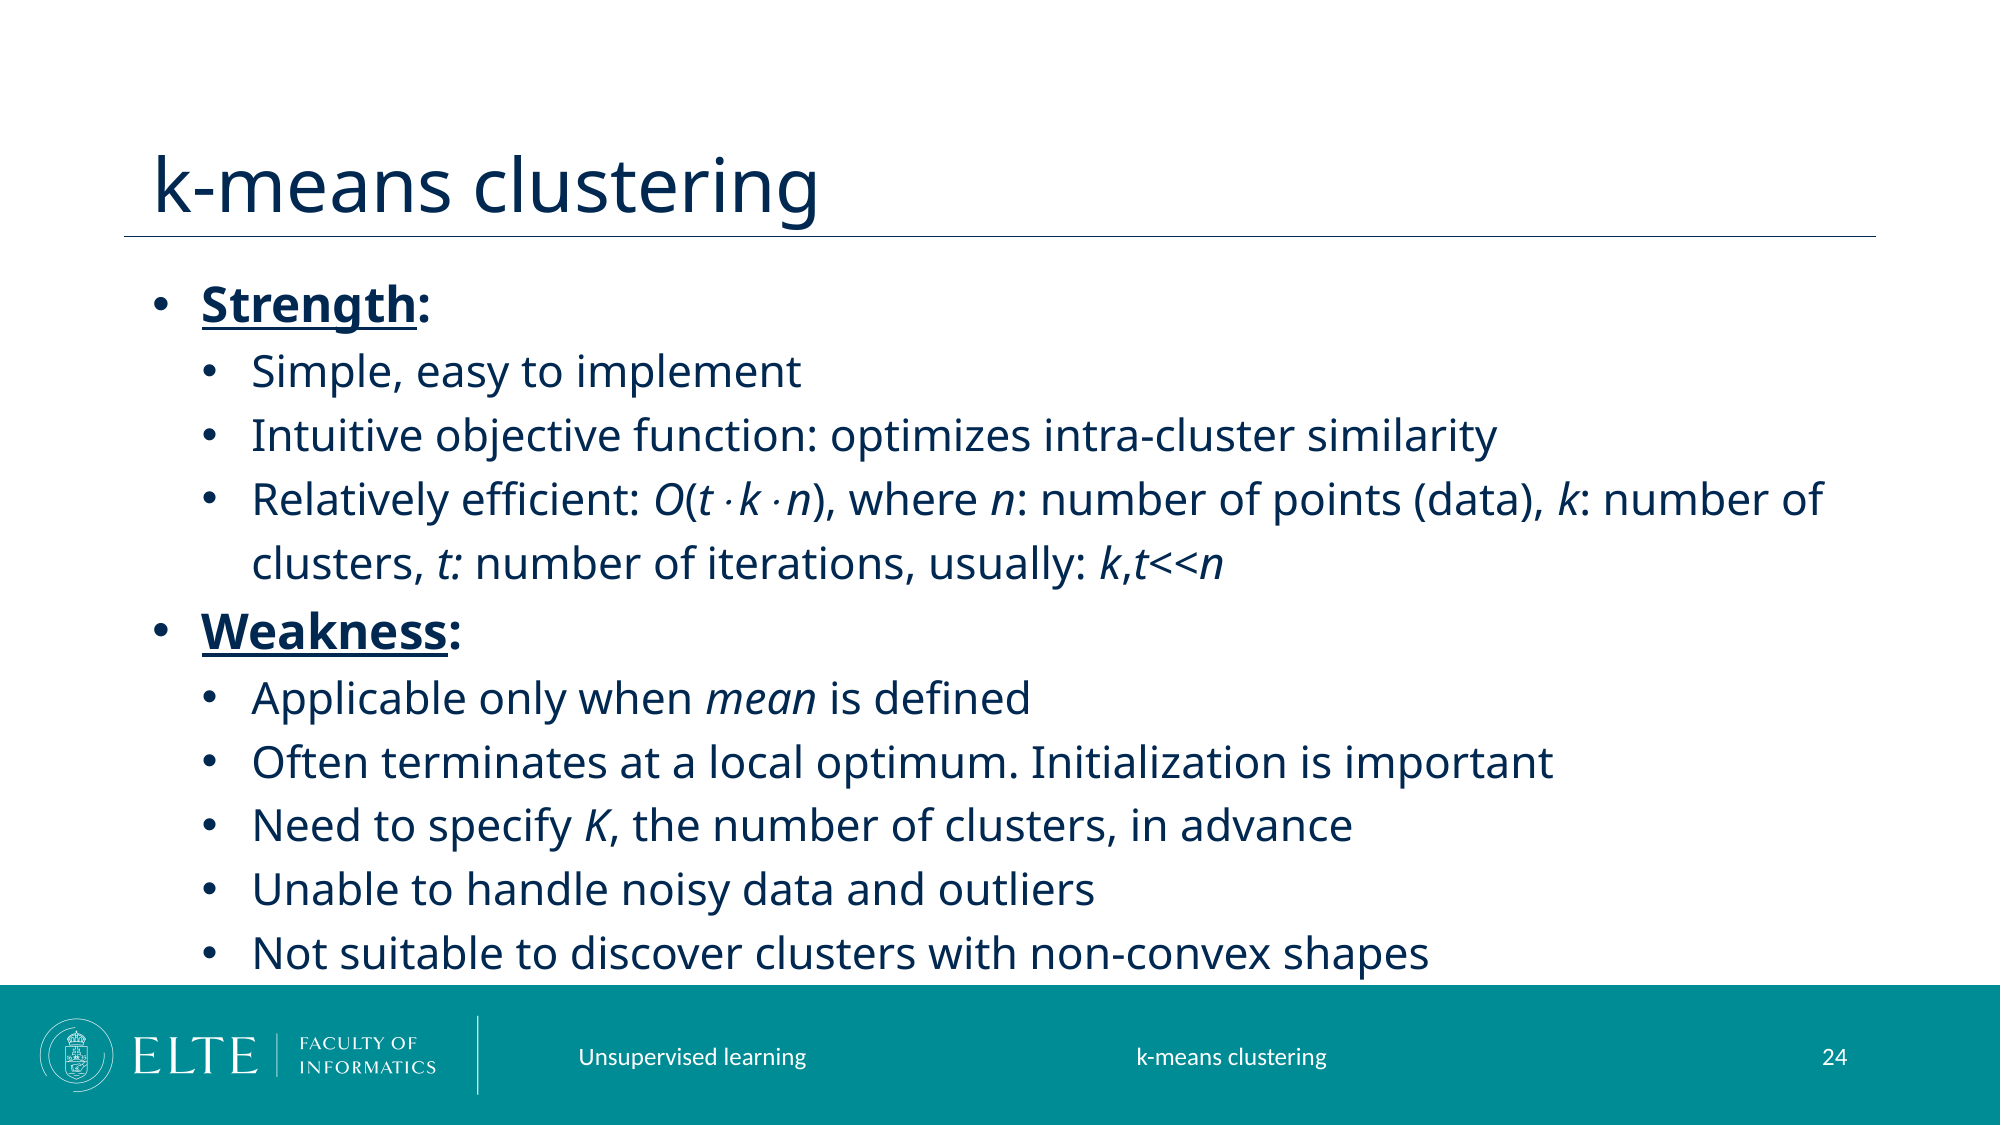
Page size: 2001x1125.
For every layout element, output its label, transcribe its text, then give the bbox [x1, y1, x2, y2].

picture [0, 985, 2000, 1125]
footer k-means clustering [894, 1025, 1570, 1085]
slide_number 24 [1570, 1026, 1863, 1085]
slide_number Unsupervised learning [563, 1025, 846, 1085]
title k-means clustering [137, 59, 1863, 237]
list Strength: Simple, easy to implement Intuitive objective function: optimizes intra-cluster similarity Relatively efficient: O(tkn), where n: number of points (data), k: number of clusters, t: number of iterations, usually: k,t<<n Weakness: Applicable only when mean is defined Often terminates at a local optimum. Initialization is important Need to specify K, the number of clusters, in advance Unable to handle noisy data and outliers Not suitable to discover clusters with non-convex shapes [137, 254, 1863, 996]
